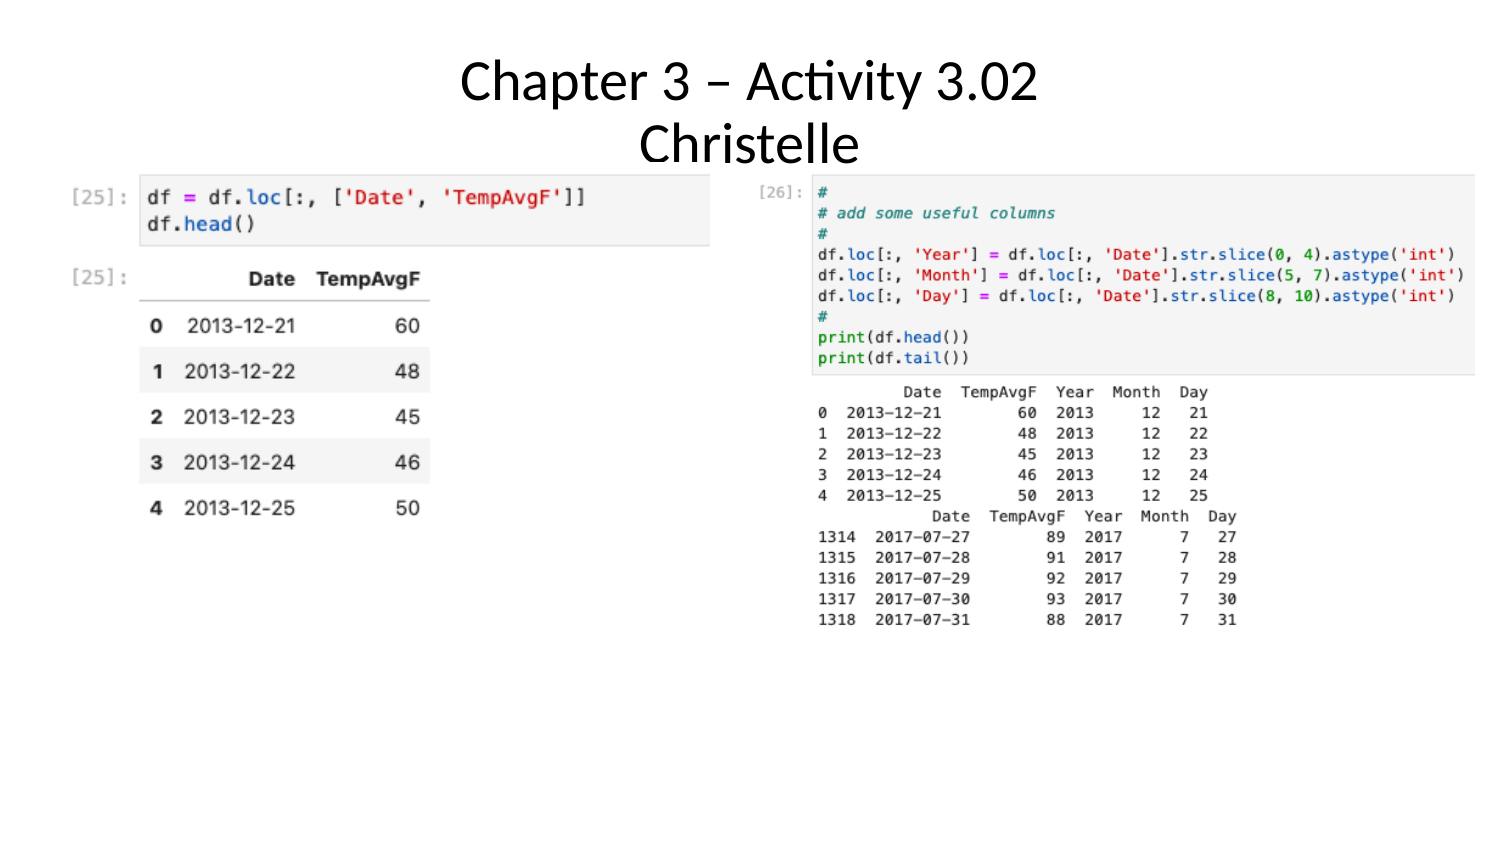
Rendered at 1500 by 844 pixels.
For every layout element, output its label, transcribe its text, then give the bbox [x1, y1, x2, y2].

picture [734, 170, 1476, 636]
title Chapter 3 – Activity 3.02 Christelle [103, 44, 1397, 208]
picture [40, 162, 711, 542]
